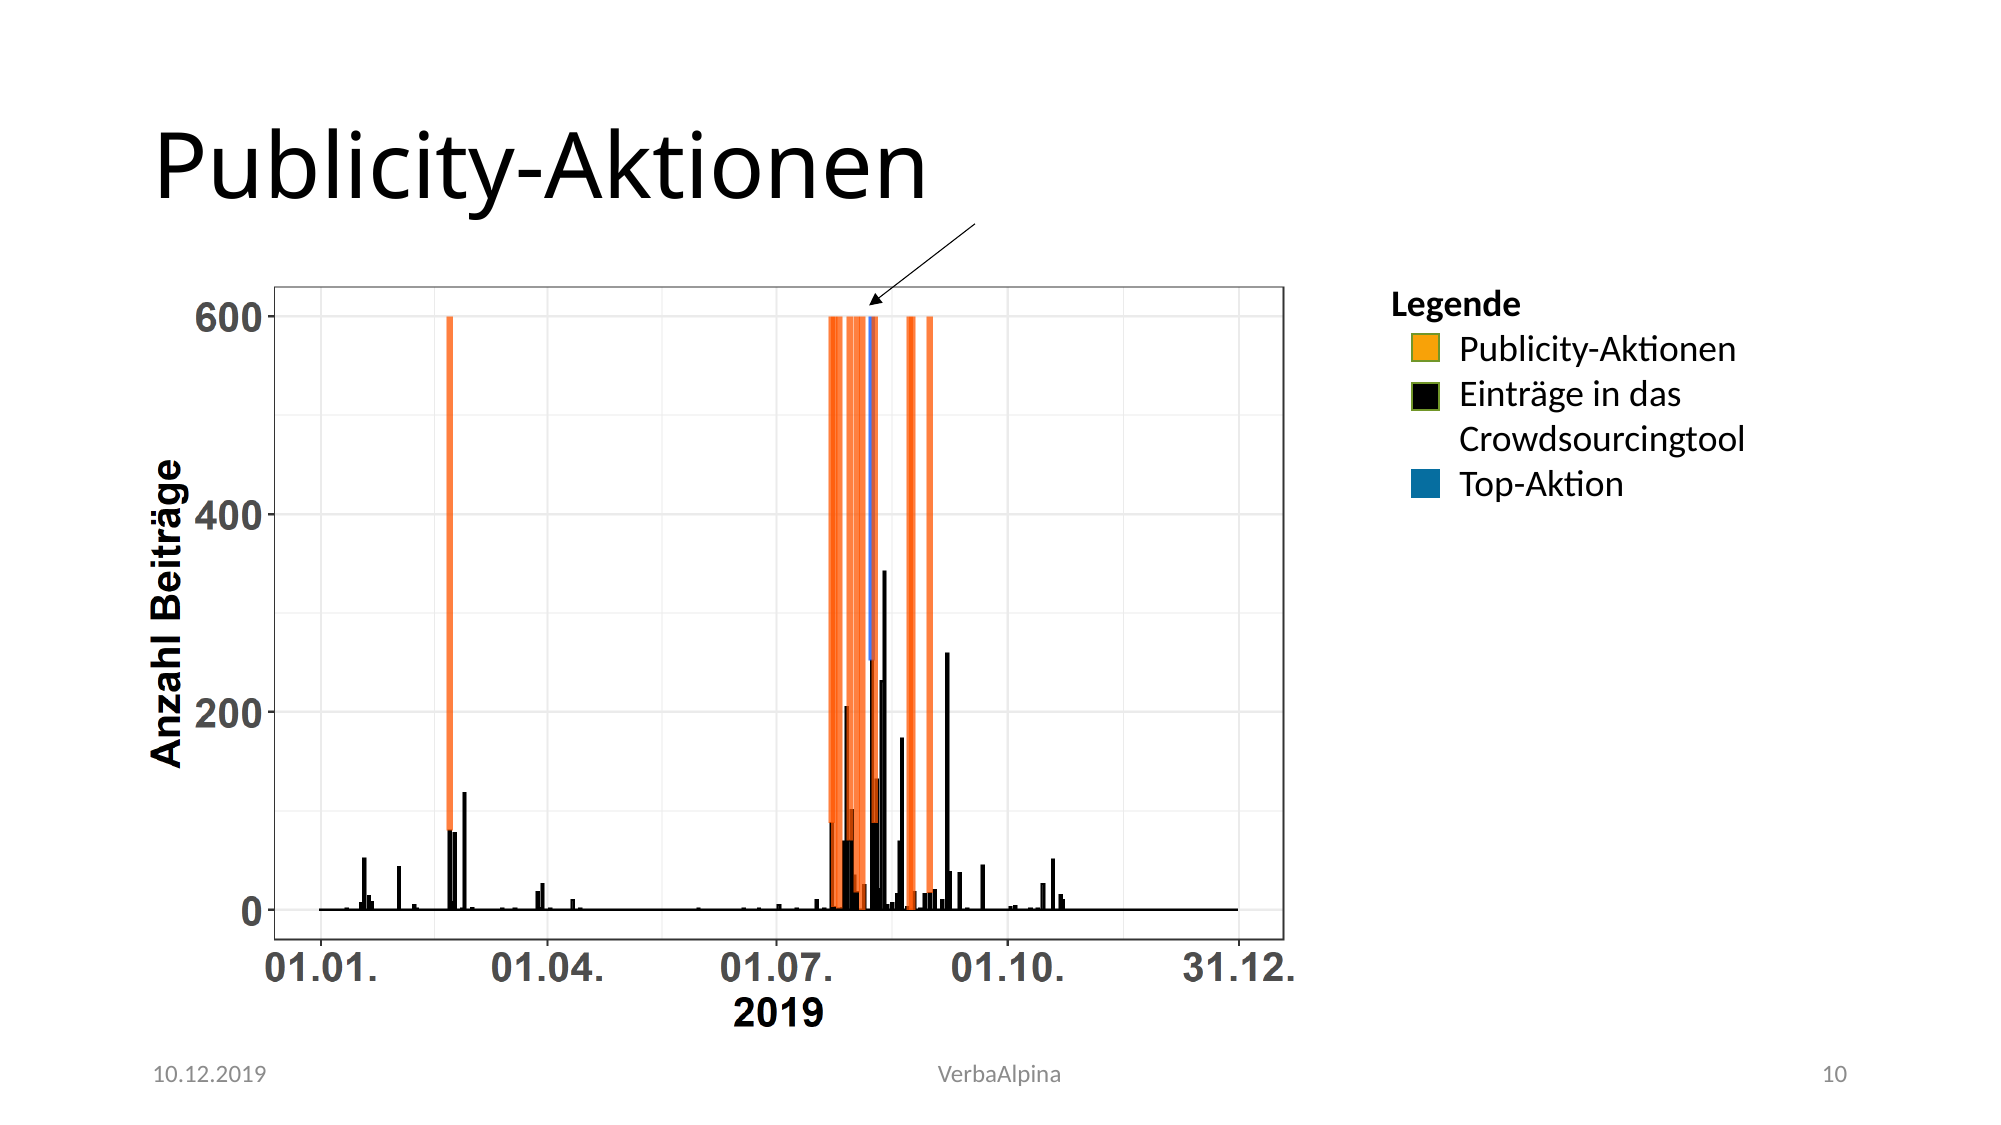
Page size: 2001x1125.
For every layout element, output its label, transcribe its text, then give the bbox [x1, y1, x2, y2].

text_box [869, 223, 975, 306]
slide_number 10 [1412, 1042, 1863, 1103]
title Publicity-Aktionen [137, 59, 1863, 278]
footer VerbaAlpina [662, 1042, 1338, 1103]
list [137, 274, 1296, 1047]
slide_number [137, 1047, 588, 1103]
text_box Legende Publicity-Aktionen Einträge in das Crowdsourcingtool Top-Aktion [1376, 271, 1863, 692]
